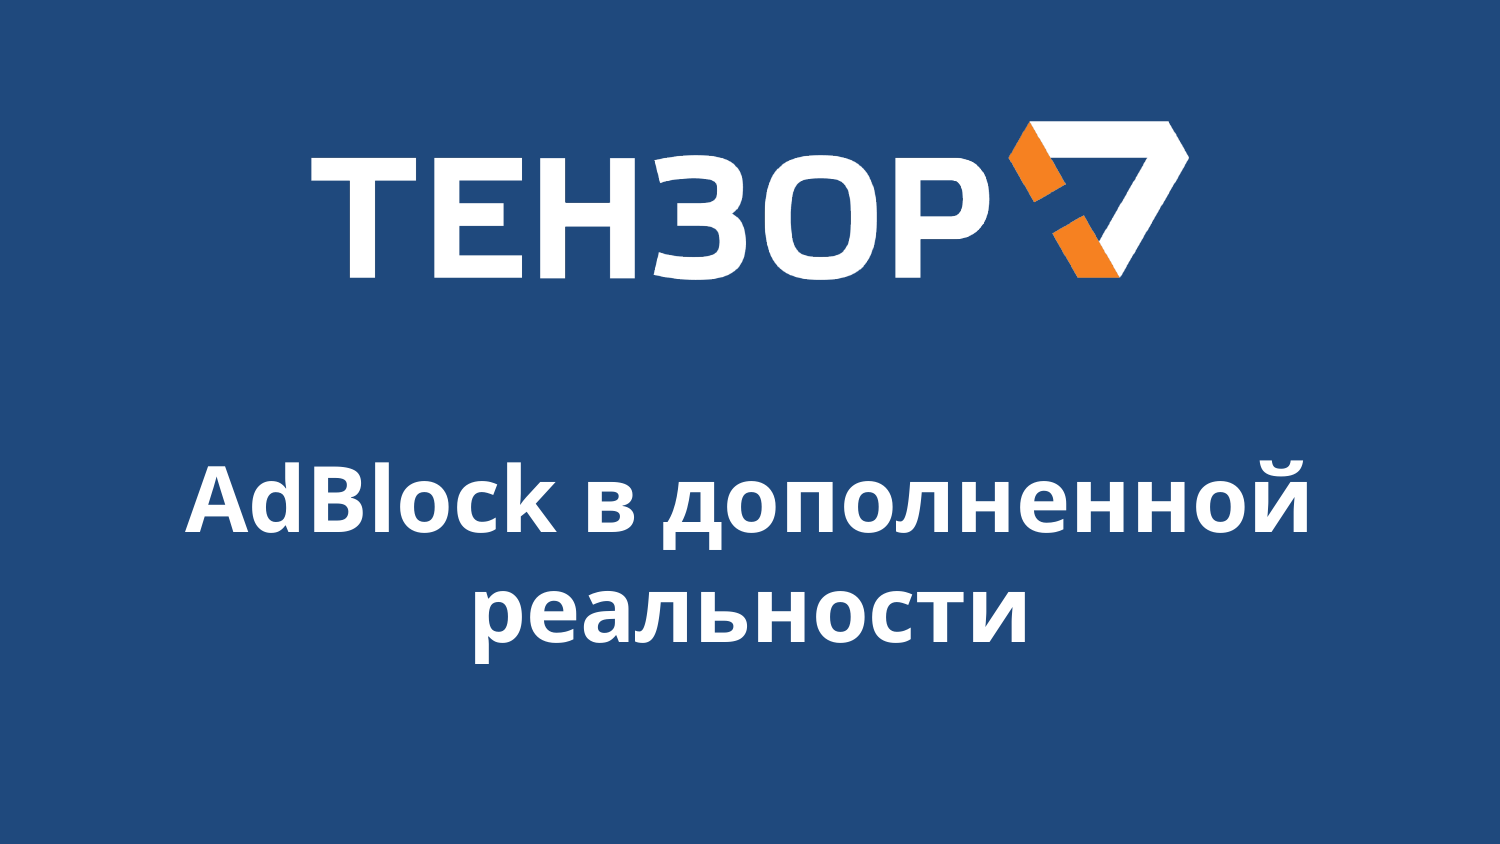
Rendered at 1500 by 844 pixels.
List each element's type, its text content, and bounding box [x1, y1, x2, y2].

picture [311, 121, 1189, 281]
text_box AdBlock в дополненной реальности [0, 433, 1500, 669]
